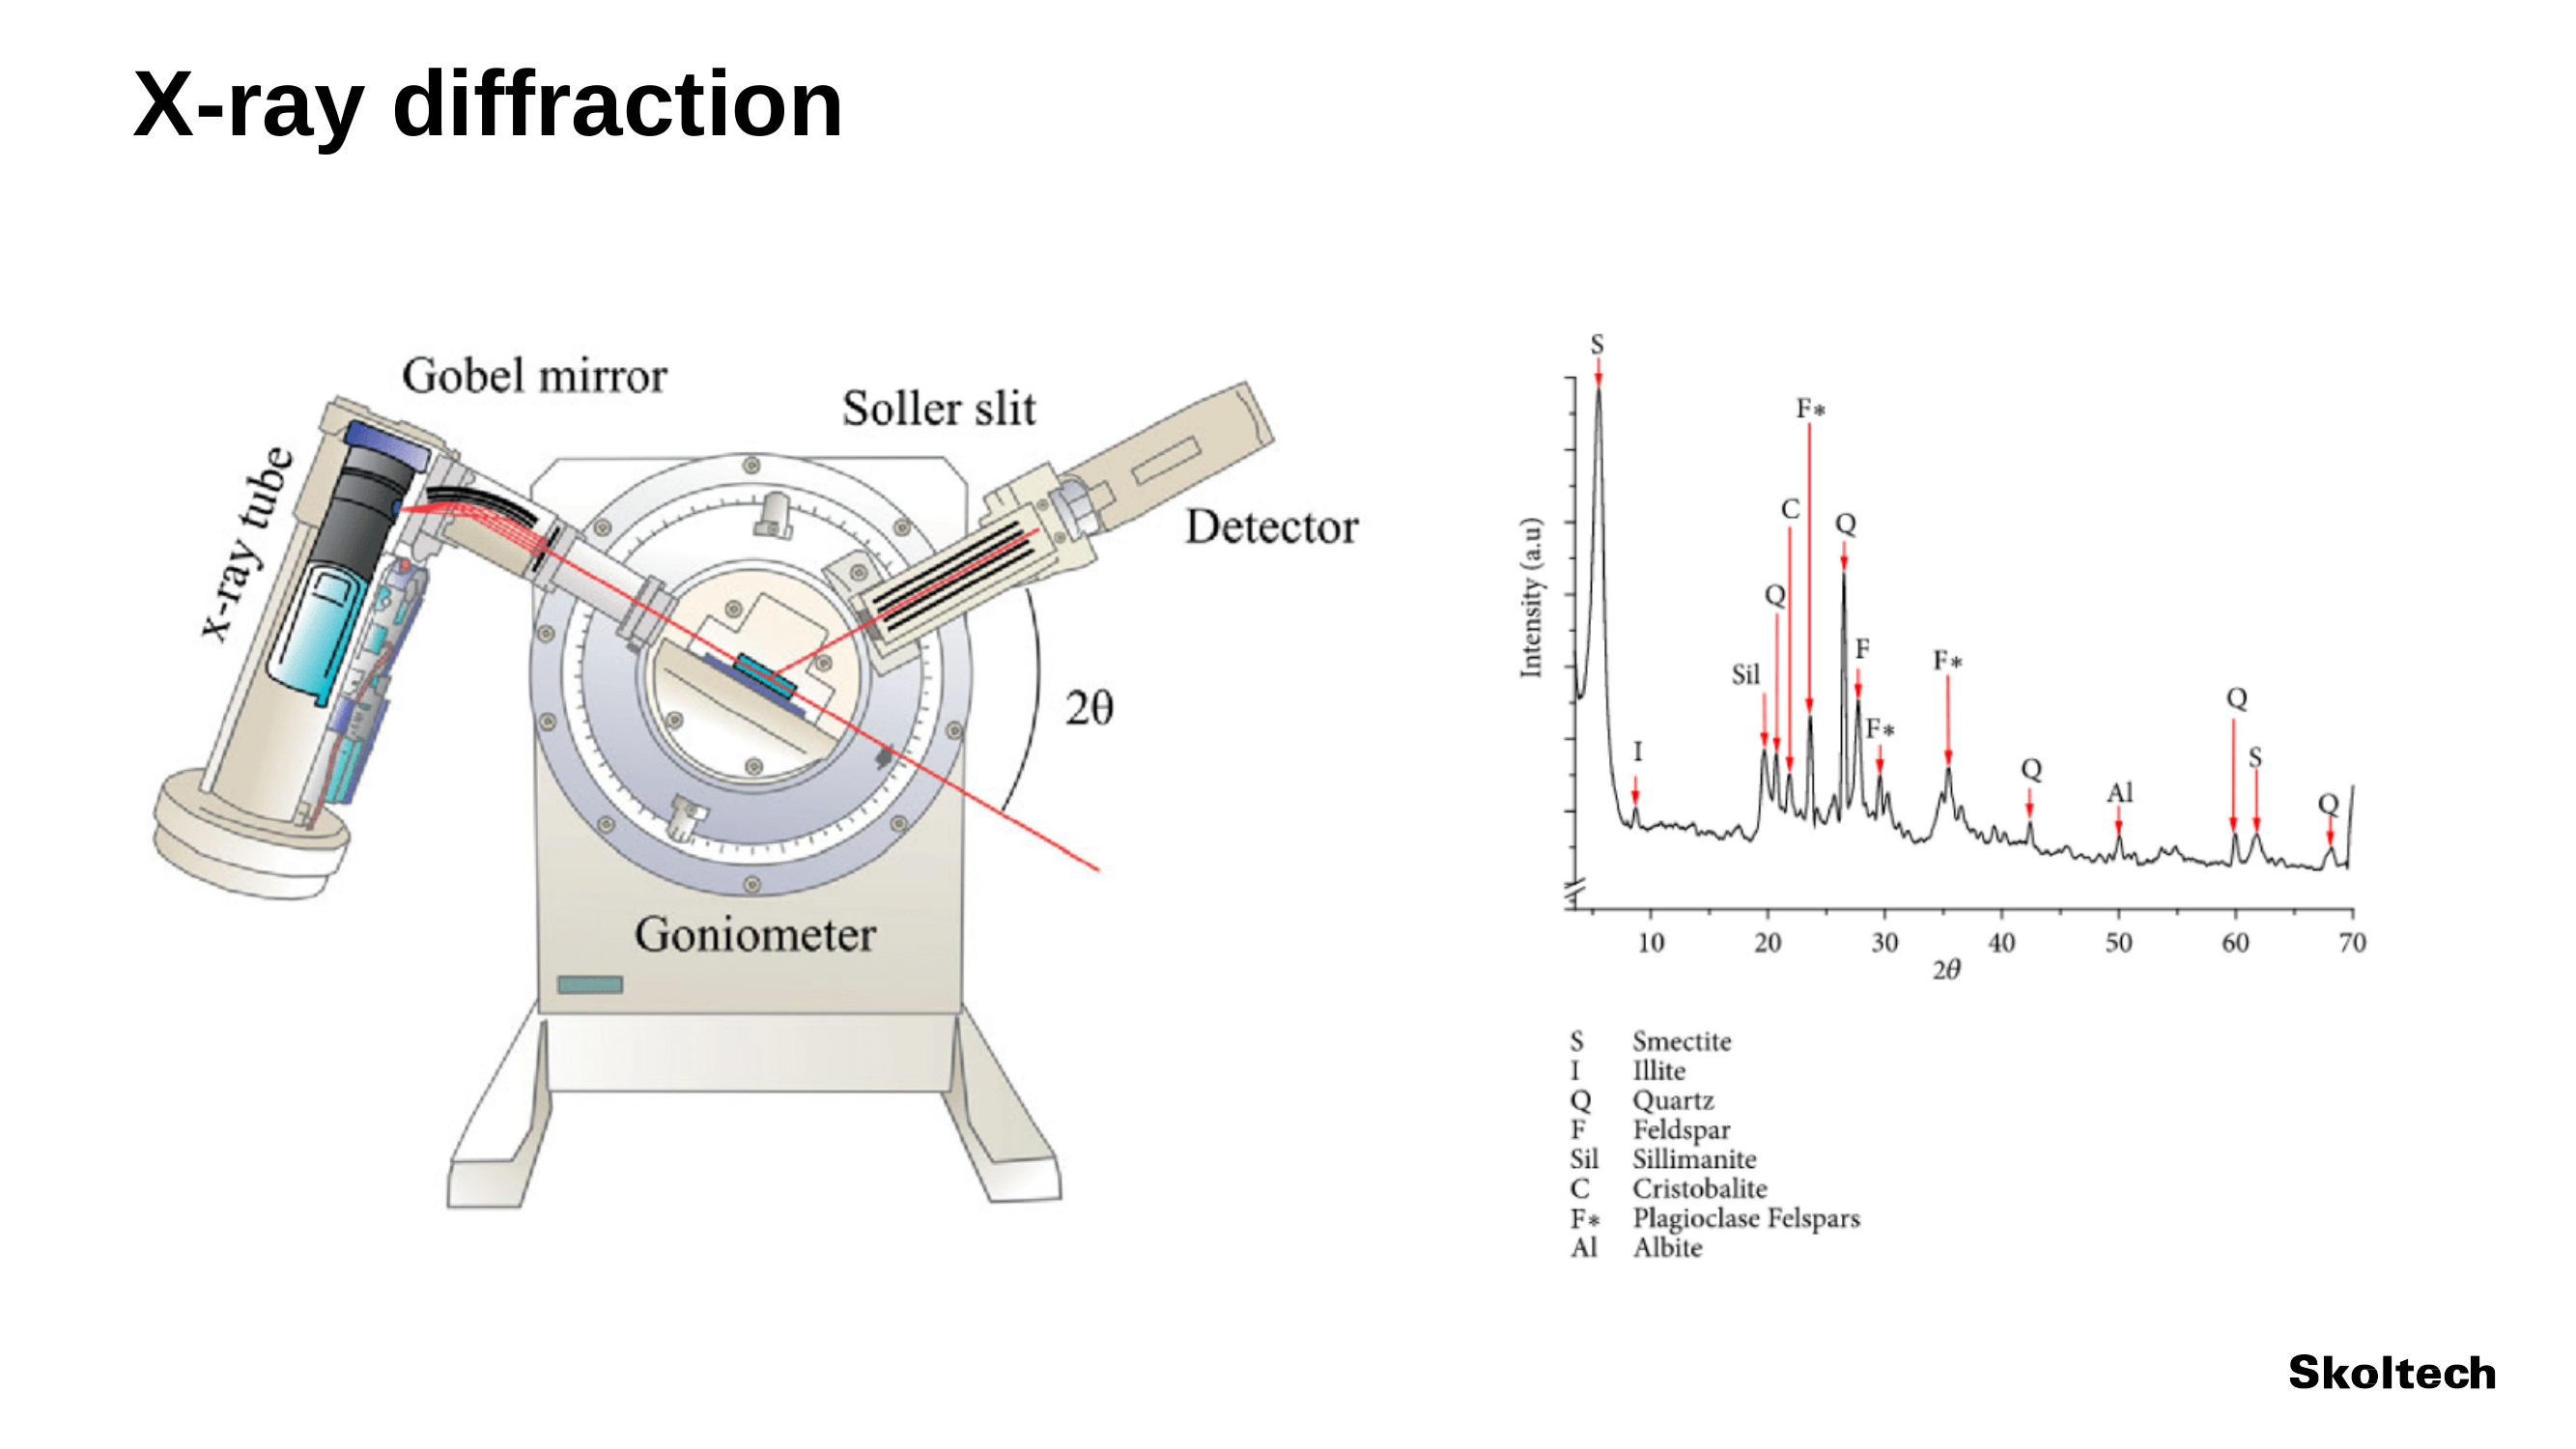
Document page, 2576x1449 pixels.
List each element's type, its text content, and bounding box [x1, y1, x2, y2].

title X-ray diffraction [118, 48, 2534, 253]
picture [118, 301, 1402, 1276]
picture [1468, 301, 2477, 1264]
